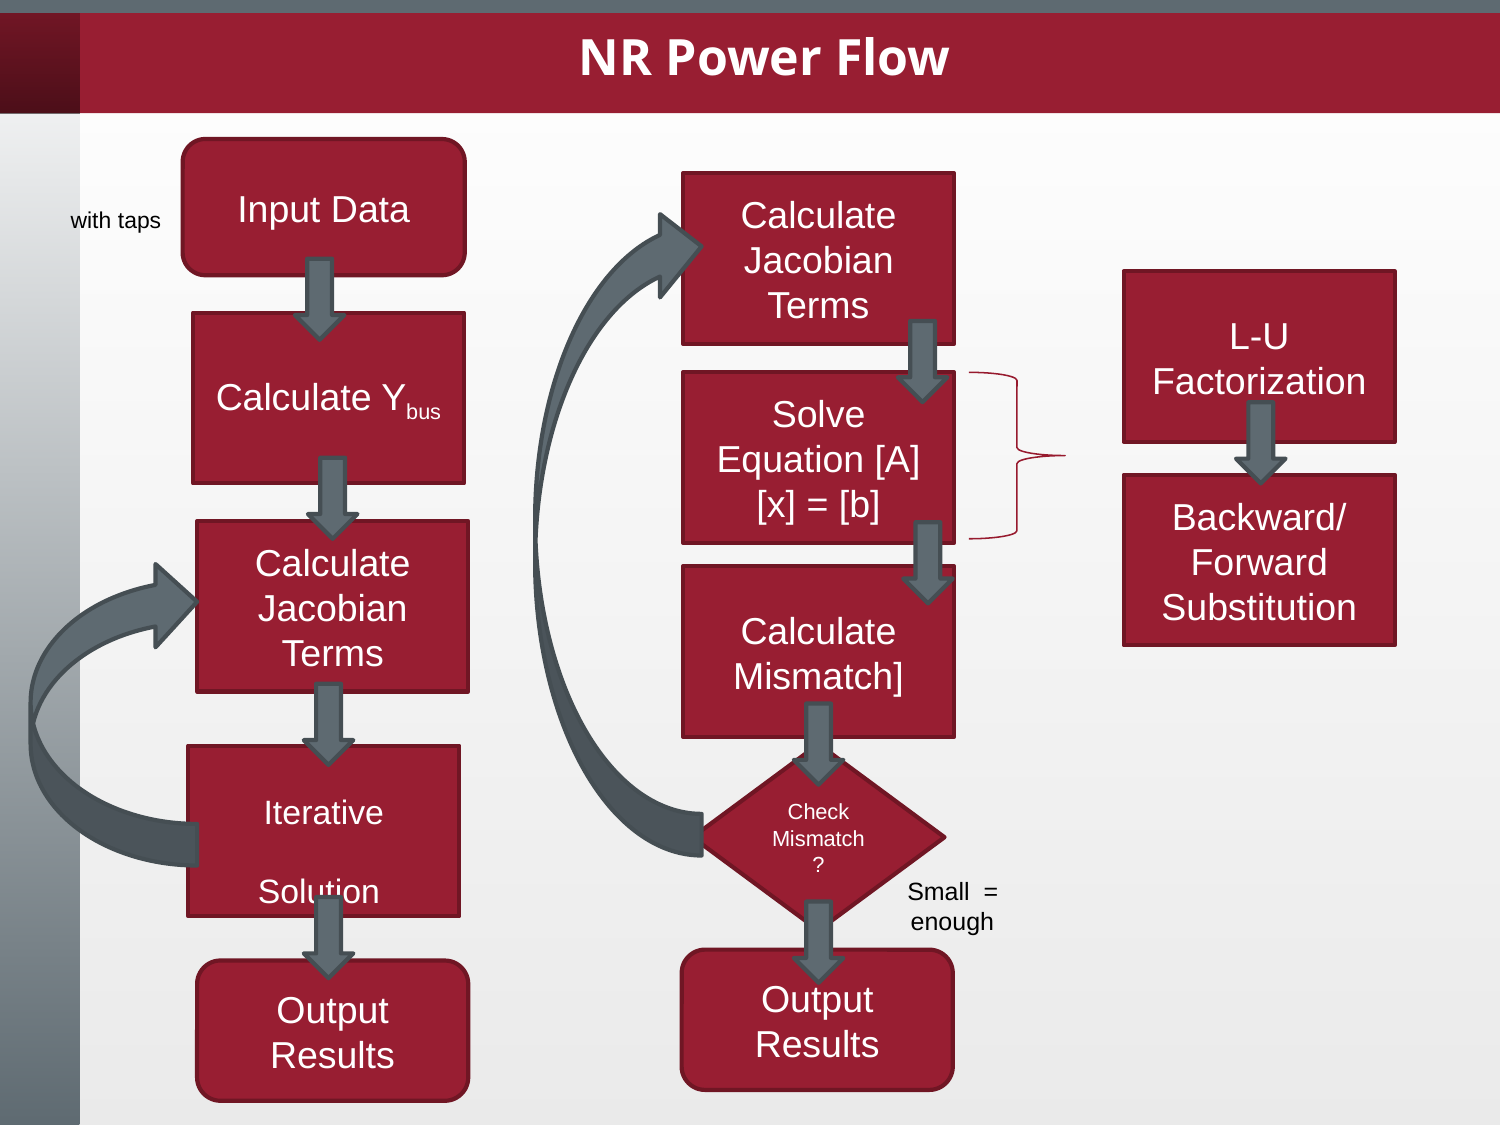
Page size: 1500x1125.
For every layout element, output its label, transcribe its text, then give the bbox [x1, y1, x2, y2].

text_box Calculate Jacobian Terms [195, 519, 470, 694]
text_box Solve Equation [A][x] = [b] [681, 370, 956, 545]
text_box L-U Factorization [1122, 269, 1397, 444]
text_box Output Results [194, 958, 471, 1103]
text_box Calculate Jacobian Terms [681, 171, 956, 346]
text_box Output Results [679, 947, 955, 1093]
text_box [28, 562, 200, 868]
text_box Small = enough [873, 868, 1032, 944]
text_box with taps [55, 198, 271, 241]
text_box [301, 894, 356, 981]
text_box [895, 318, 950, 405]
text_box [1234, 400, 1288, 486]
text_box Backward/ Forward Substitution [1122, 473, 1397, 647]
text_box [292, 256, 347, 342]
text_box [305, 455, 360, 541]
text_box [968, 371, 1066, 540]
text_box Calculate Mismatch] [681, 564, 956, 739]
text_box [301, 681, 356, 767]
text_box Iterative Solution [186, 744, 461, 918]
text_box [533, 212, 704, 858]
text_box Calculate Ybus [191, 311, 466, 485]
text_box Check Mismatch? [704, 761, 947, 923]
text_box [901, 520, 955, 606]
text_box [791, 899, 846, 985]
title NR Power Flow [53, 24, 1477, 94]
text_box [791, 701, 846, 787]
text_box Input Data [180, 136, 467, 278]
